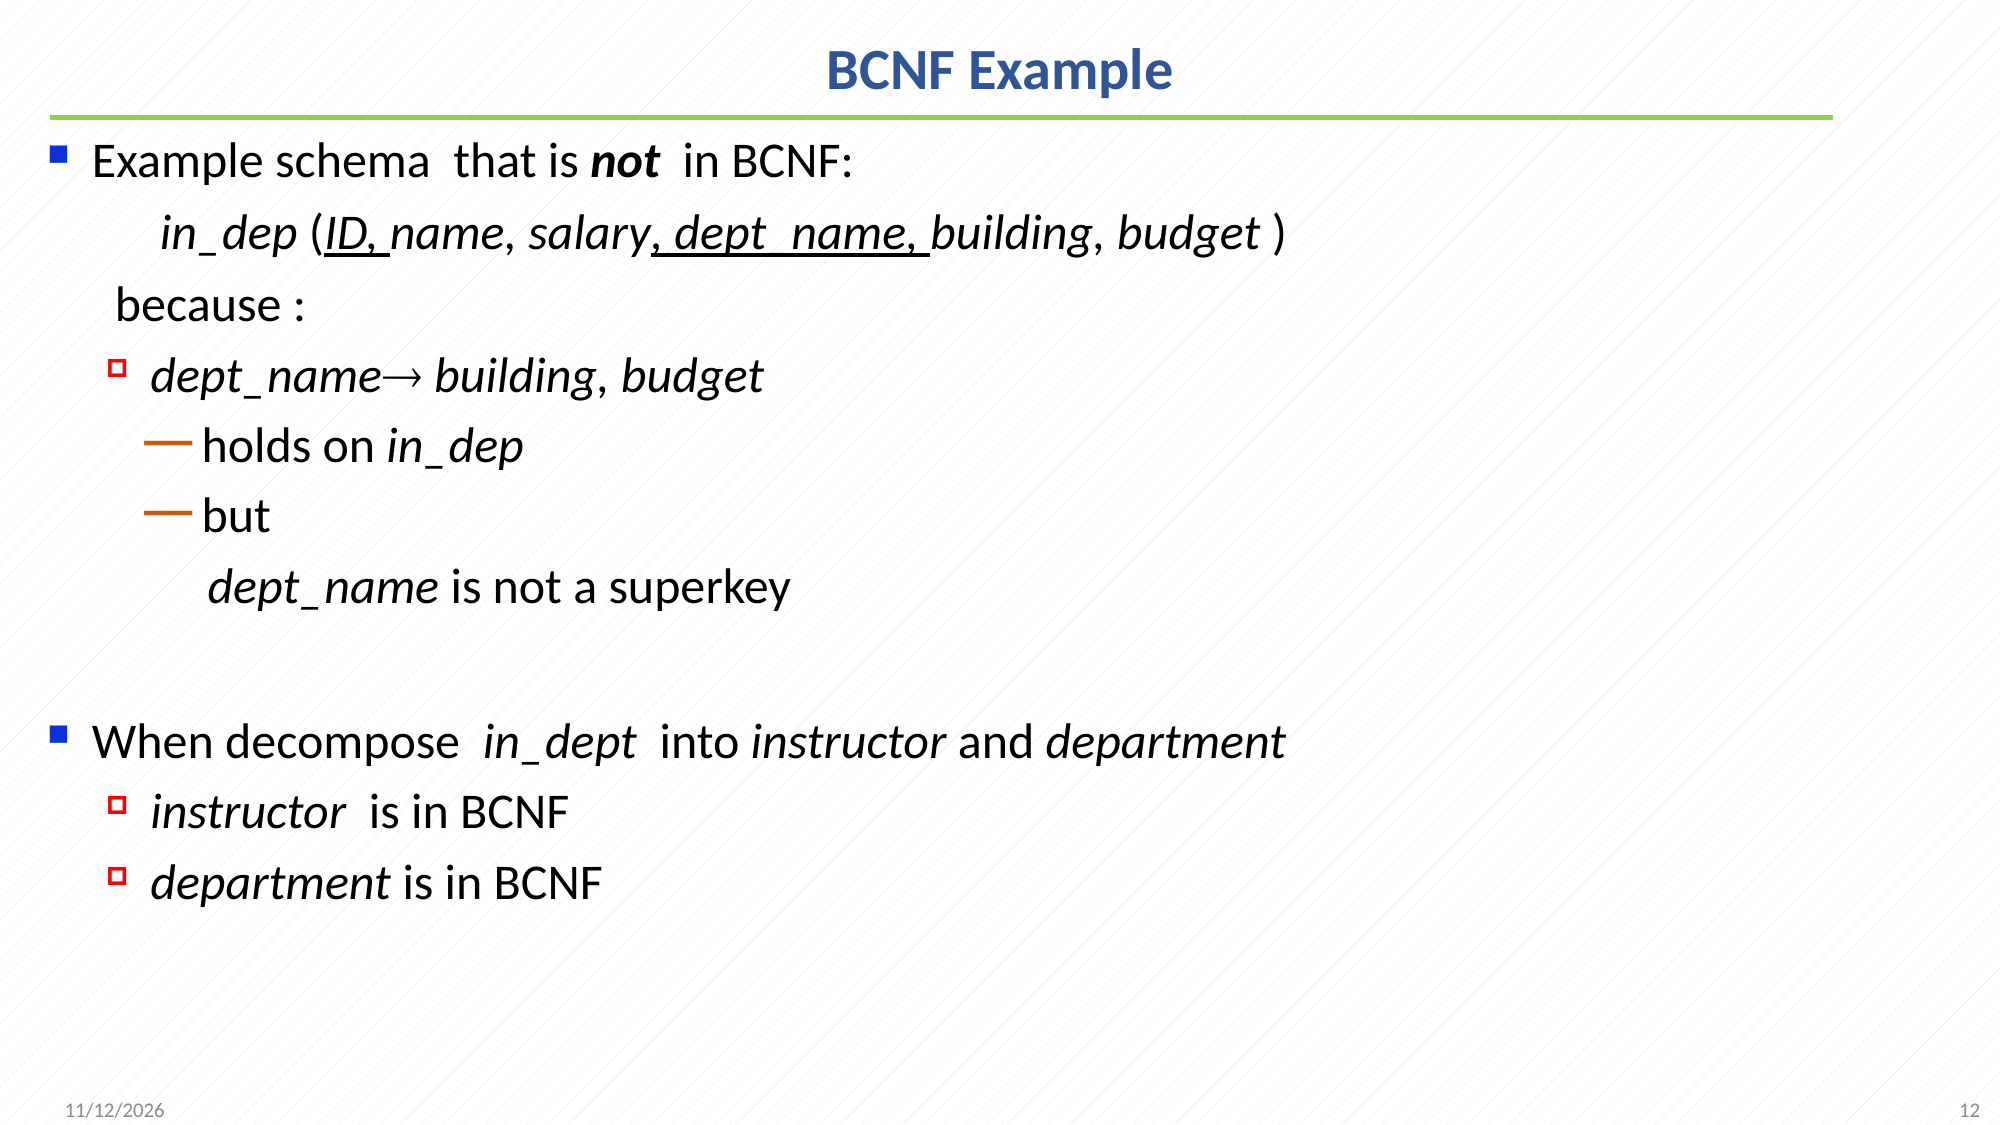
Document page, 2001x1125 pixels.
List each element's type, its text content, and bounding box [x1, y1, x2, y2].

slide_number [49, 1079, 500, 1125]
list Example schema that is not in BCNF: in_dep (ID, name, salary, dept_name, building, budget ) because : dept_name building, budget holds on in_dep but dept_name is not a superkey When decompose in_dept into instructor and department instructor is in BCNF department is in BCNF [32, 126, 1974, 1081]
slide_number 12 [1545, 1079, 1996, 1125]
title BCNF Example [50, 13, 1949, 126]
